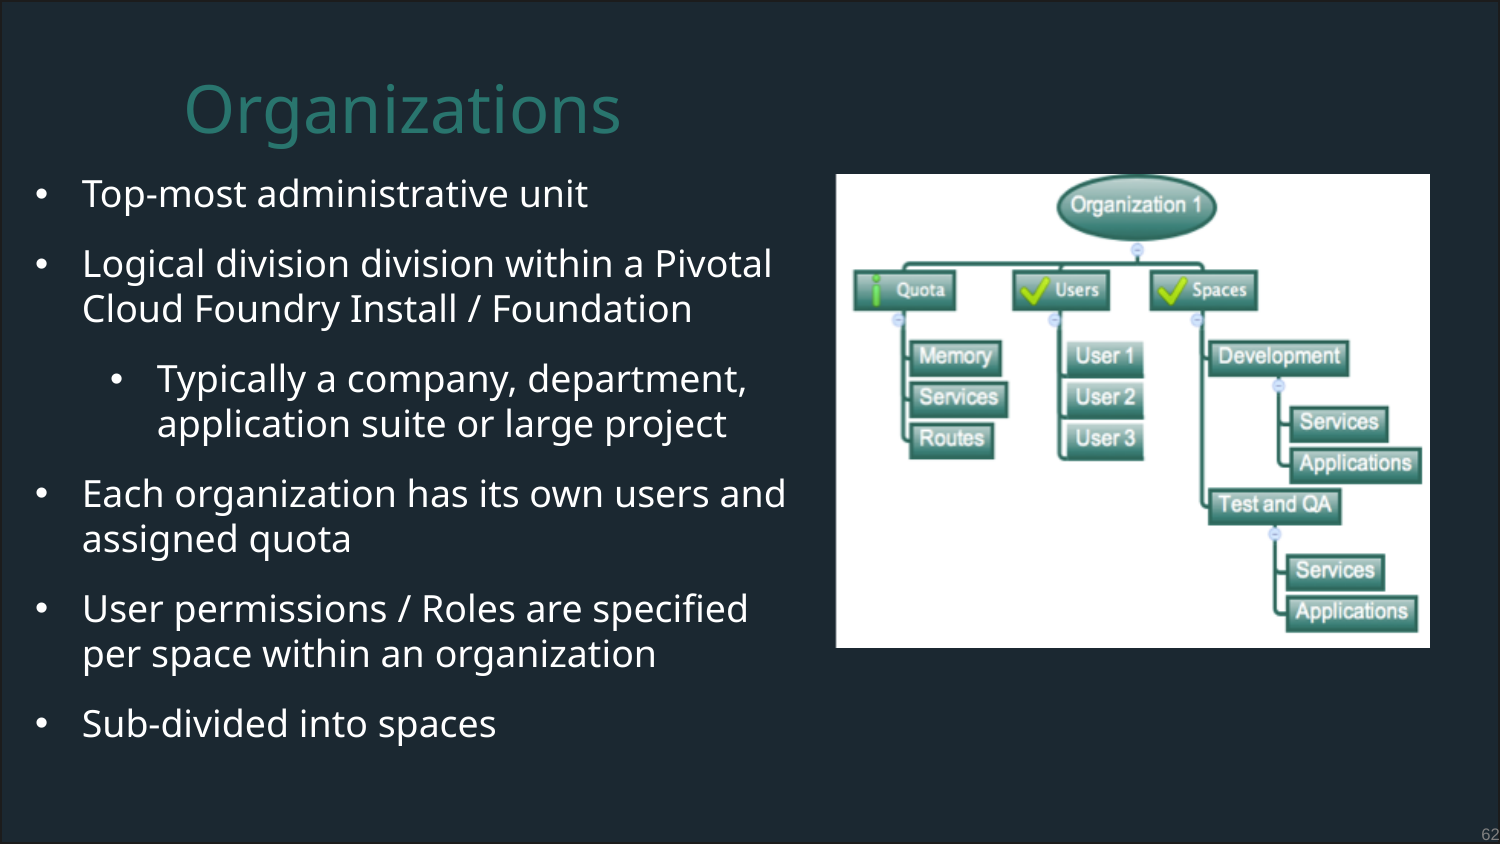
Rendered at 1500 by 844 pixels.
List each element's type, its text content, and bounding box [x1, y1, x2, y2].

picture [834, 174, 1430, 648]
slide_number 62 [1412, 823, 1500, 844]
text_box Top-most administrative unit Logical division division within a Pivotal Cloud Foundry Install / Foundation Typically a company, department, application suite or large project Each organization has its own users and assigned quota User permissions / Roles are specified per space within an organization Sub-divided into spaces [19, 162, 810, 747]
title Organizations [183, 66, 1324, 163]
